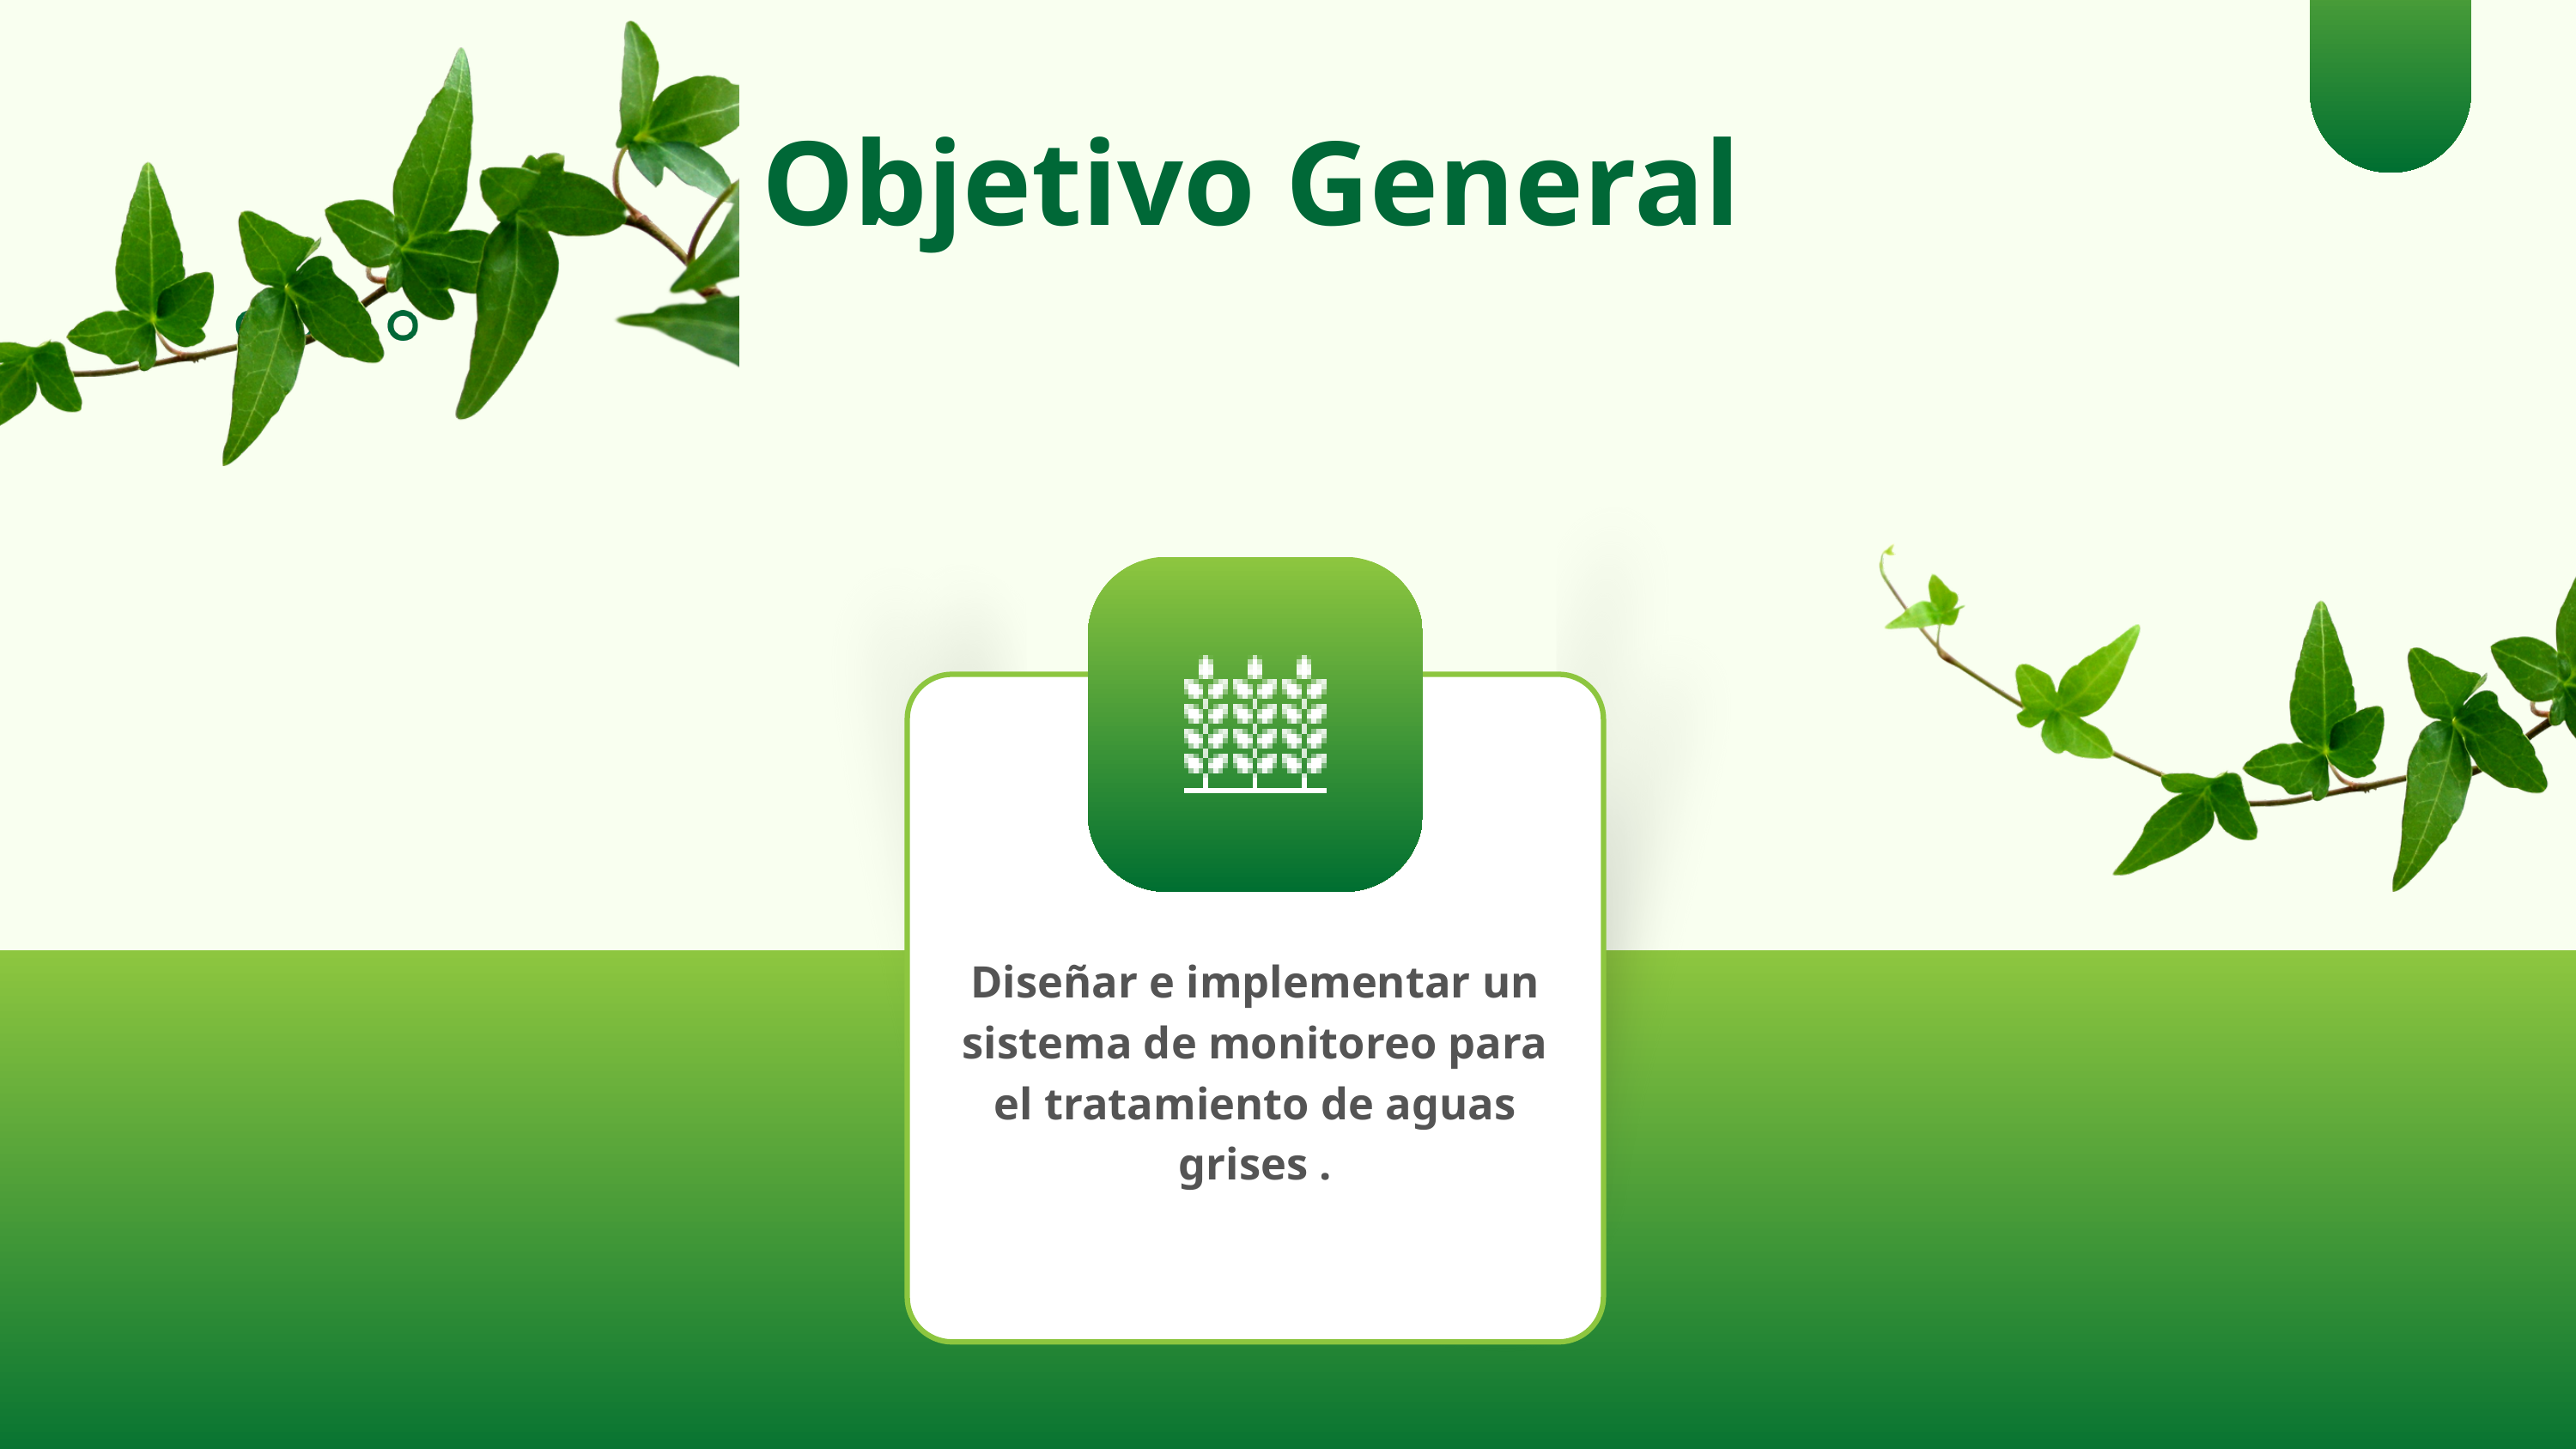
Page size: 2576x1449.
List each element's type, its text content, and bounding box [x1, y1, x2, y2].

text_box [1879, 465, 2576, 892]
text_box [0, 21, 739, 466]
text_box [2309, 0, 2472, 173]
text_box [829, 493, 1741, 948]
text_box Objetivo General [739, 120, 1763, 249]
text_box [0, 950, 2576, 1449]
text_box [907, 674, 1604, 1343]
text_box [1087, 556, 1424, 893]
